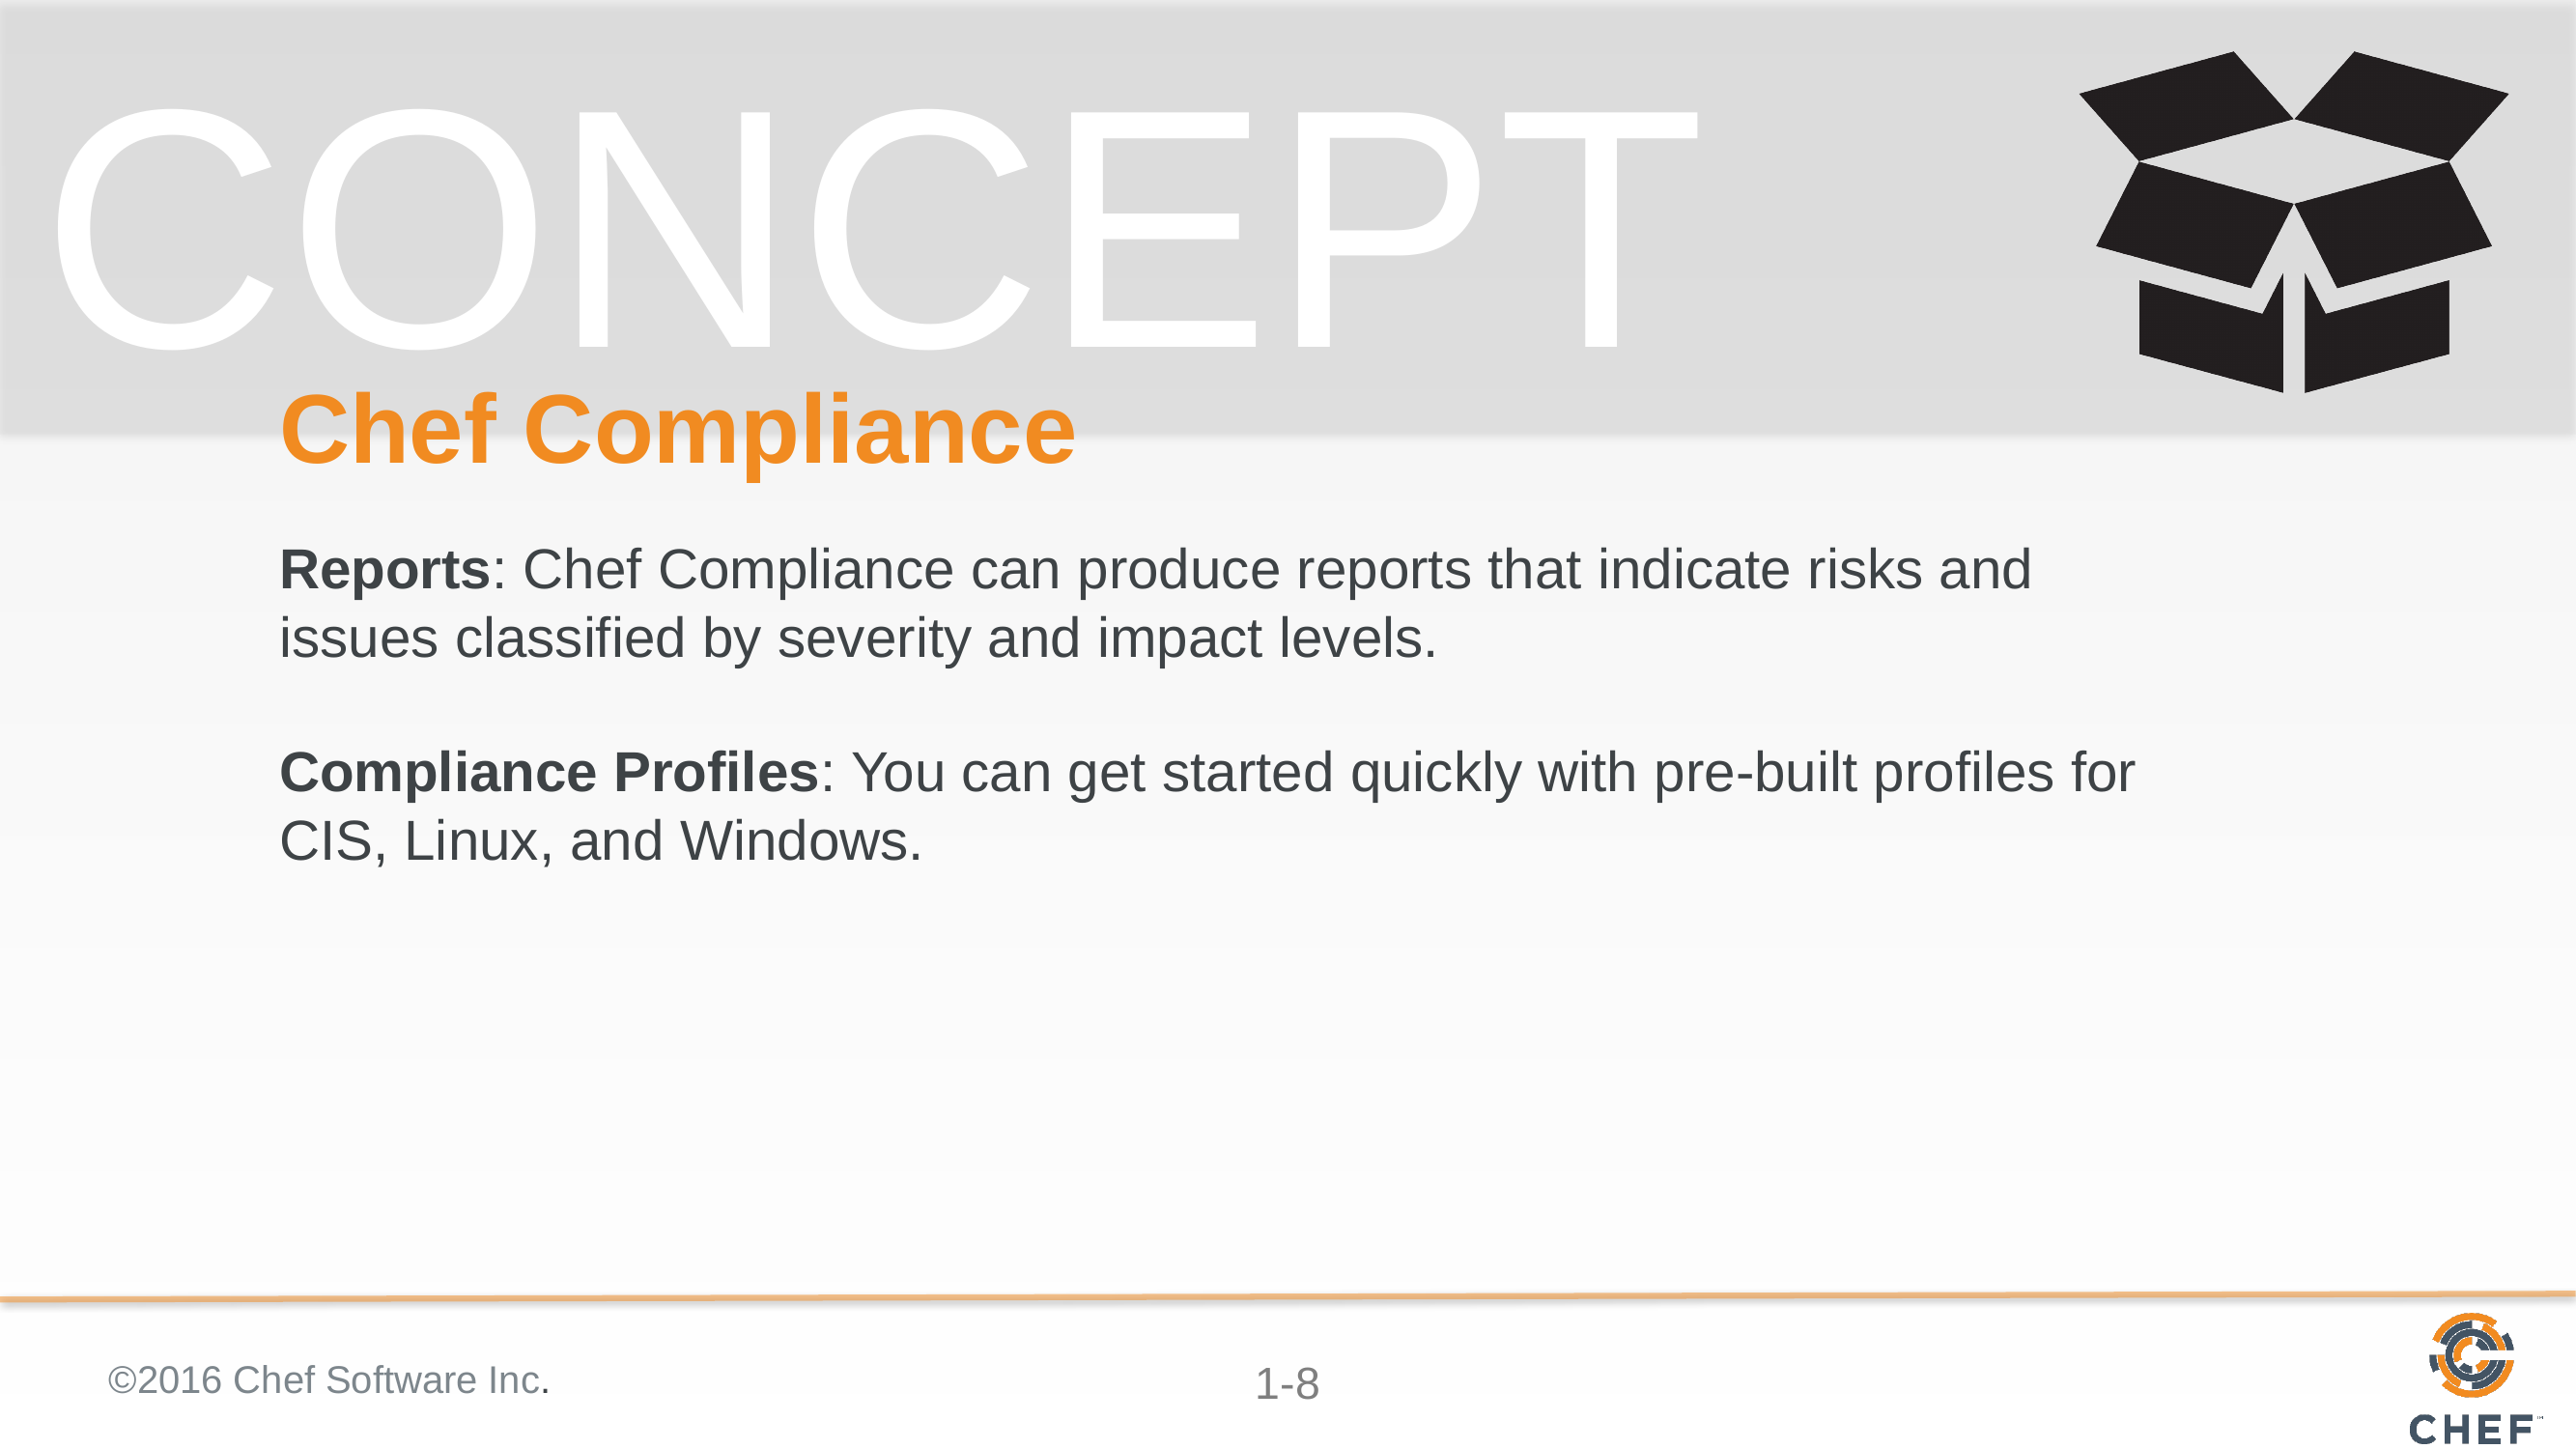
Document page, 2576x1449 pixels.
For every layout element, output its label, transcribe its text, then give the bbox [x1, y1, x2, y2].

picture [2079, 51, 2509, 399]
picture [2399, 1297, 2551, 1449]
title Chef Compliance [265, 363, 2217, 499]
subtitle Reports: Chef Compliance can produce reports that indicate risks and issues classified by severity and impact levels. Compliance Profiles: You can get started quickly with pre-built profiles for CIS, Linux, and Windows. [265, 518, 2217, 1216]
